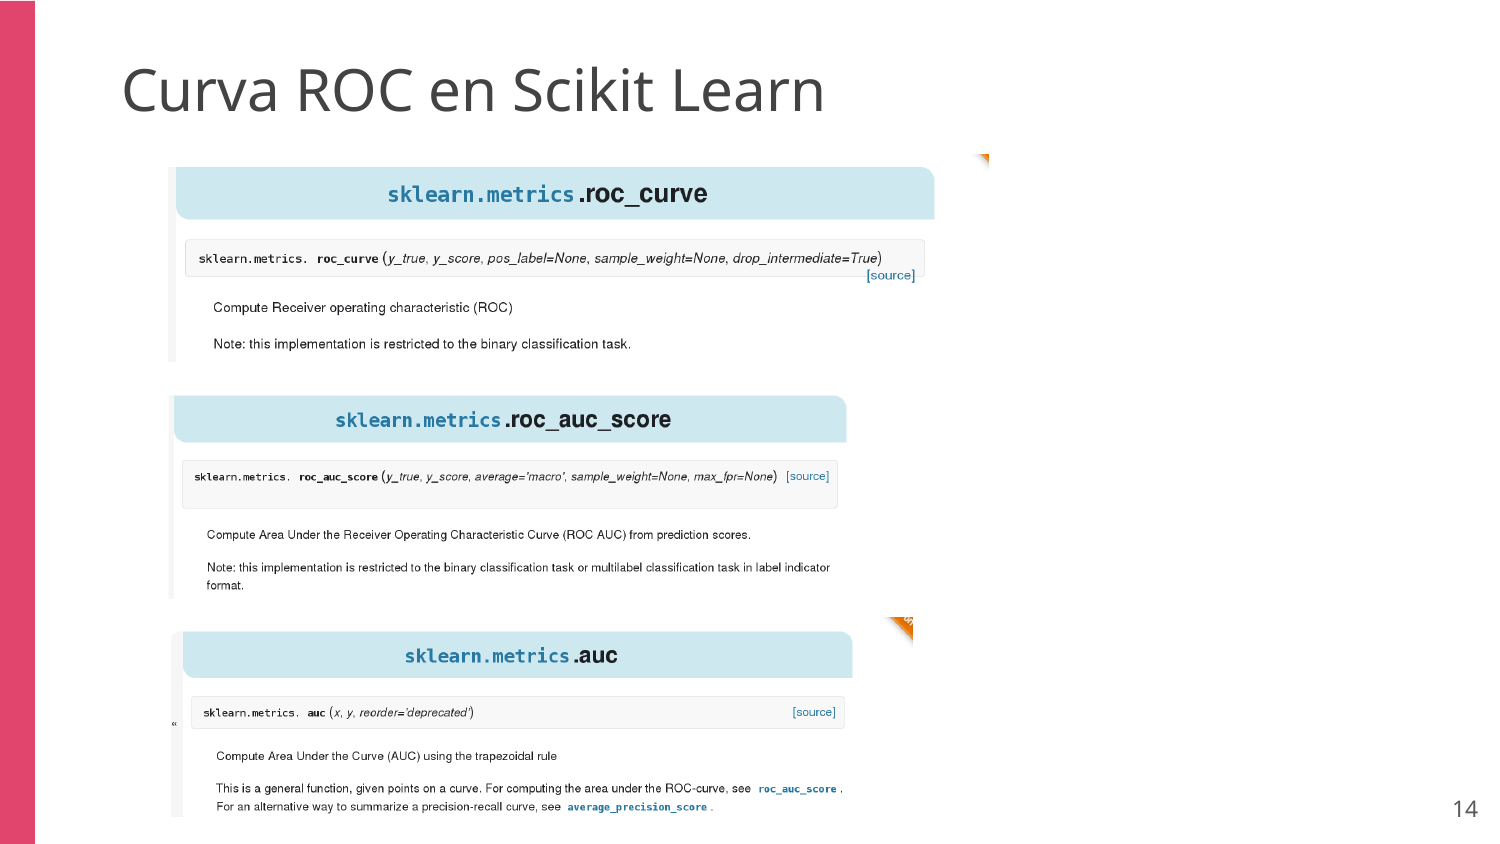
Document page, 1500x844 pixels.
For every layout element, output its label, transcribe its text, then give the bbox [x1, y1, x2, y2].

text_box Curva ROC en Scikit Learn [105, 38, 1476, 132]
picture [168, 380, 855, 599]
picture [168, 617, 913, 817]
picture [168, 154, 989, 363]
slide_number ‹#› [1403, 779, 1494, 844]
